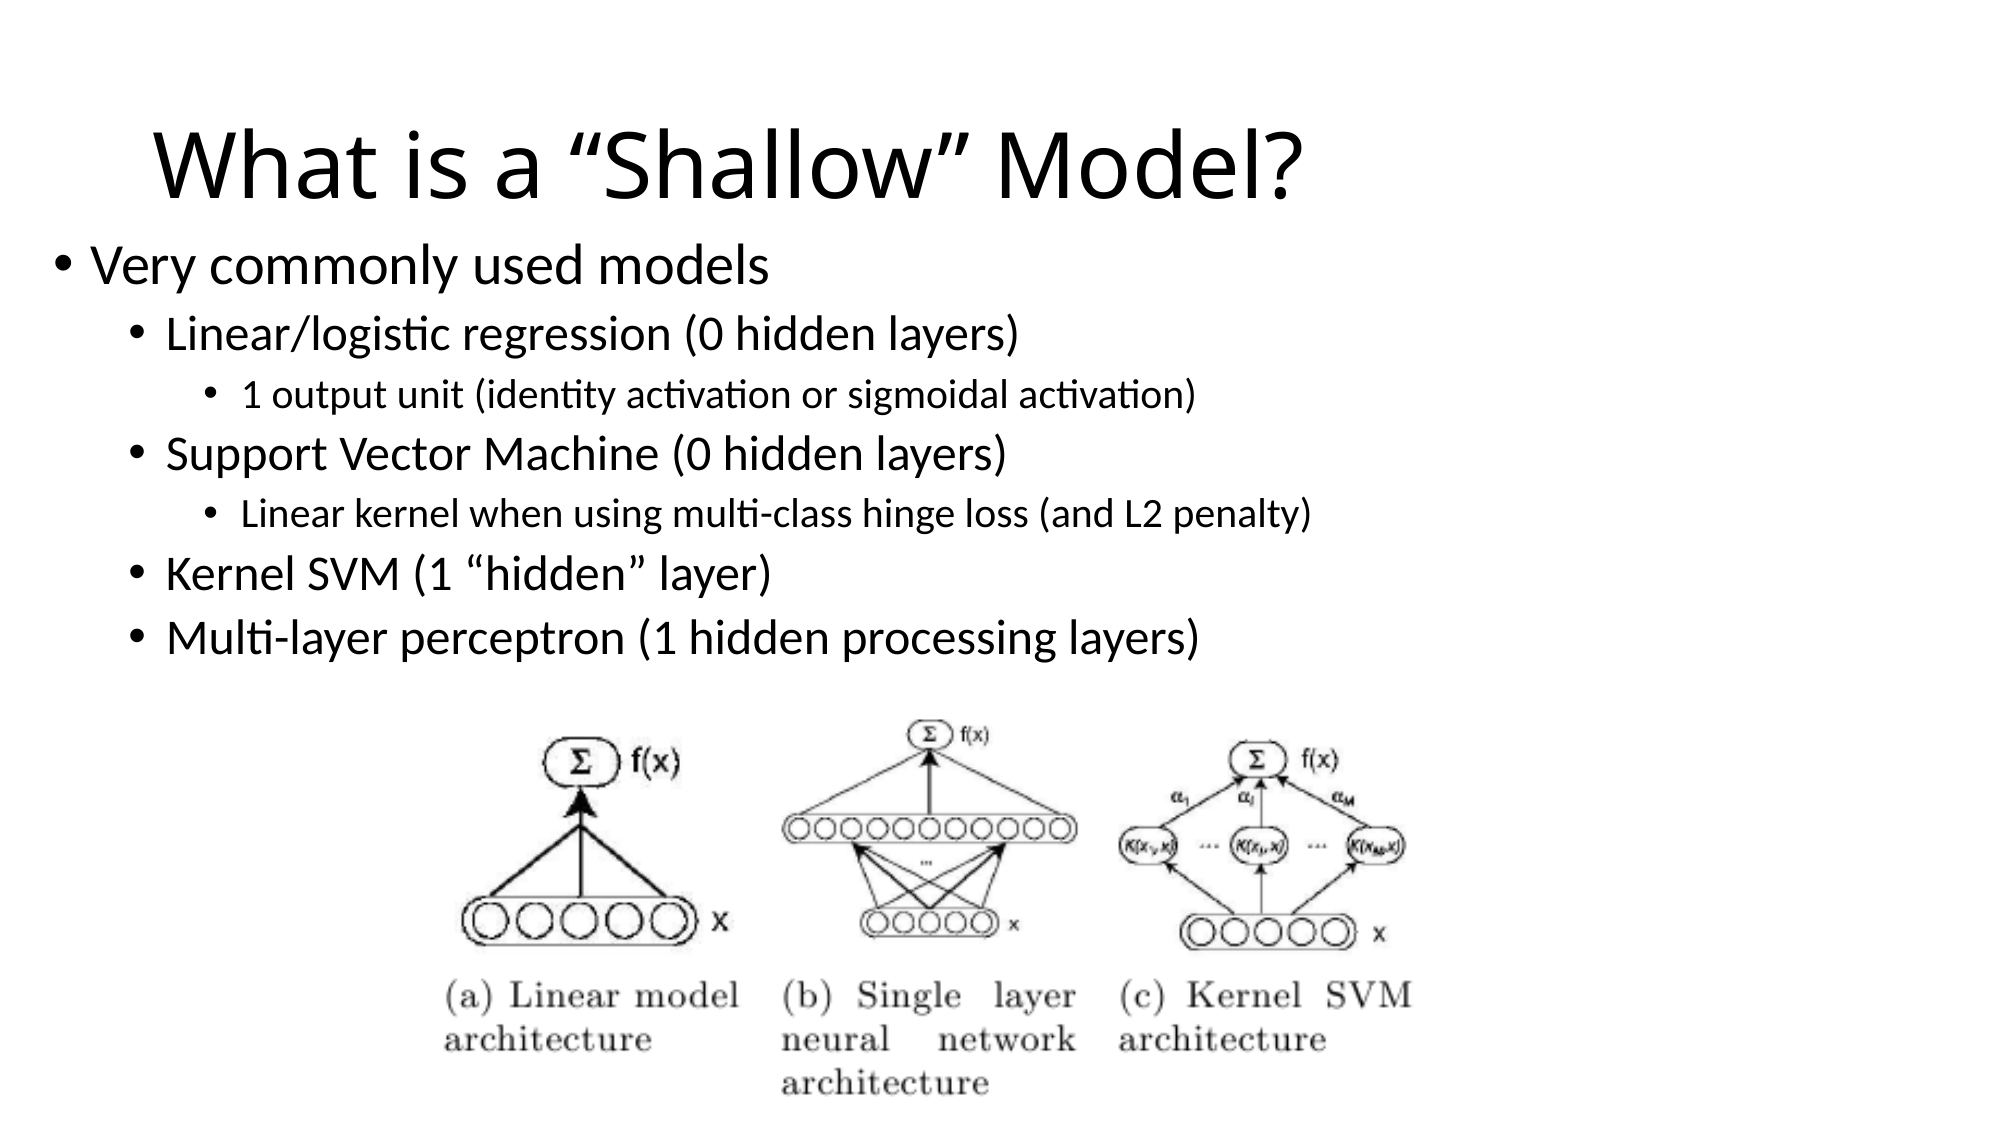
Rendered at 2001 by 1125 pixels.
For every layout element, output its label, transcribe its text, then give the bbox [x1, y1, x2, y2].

picture [434, 718, 1435, 1110]
title What is a “Shallow” Model? [137, 59, 1863, 278]
list Very commonly used models Linear/logistic regression (0 hidden layers) 1 output unit (identity activation or sigmoidal activation) Support Vector Machine (0 hidden layers) Linear kernel when using multi-class hinge loss (and L2 penalty) Kernel SVM (1 “hidden” layer) Multi-layer perceptron (1 hidden processing layers) [38, 227, 1717, 719]
